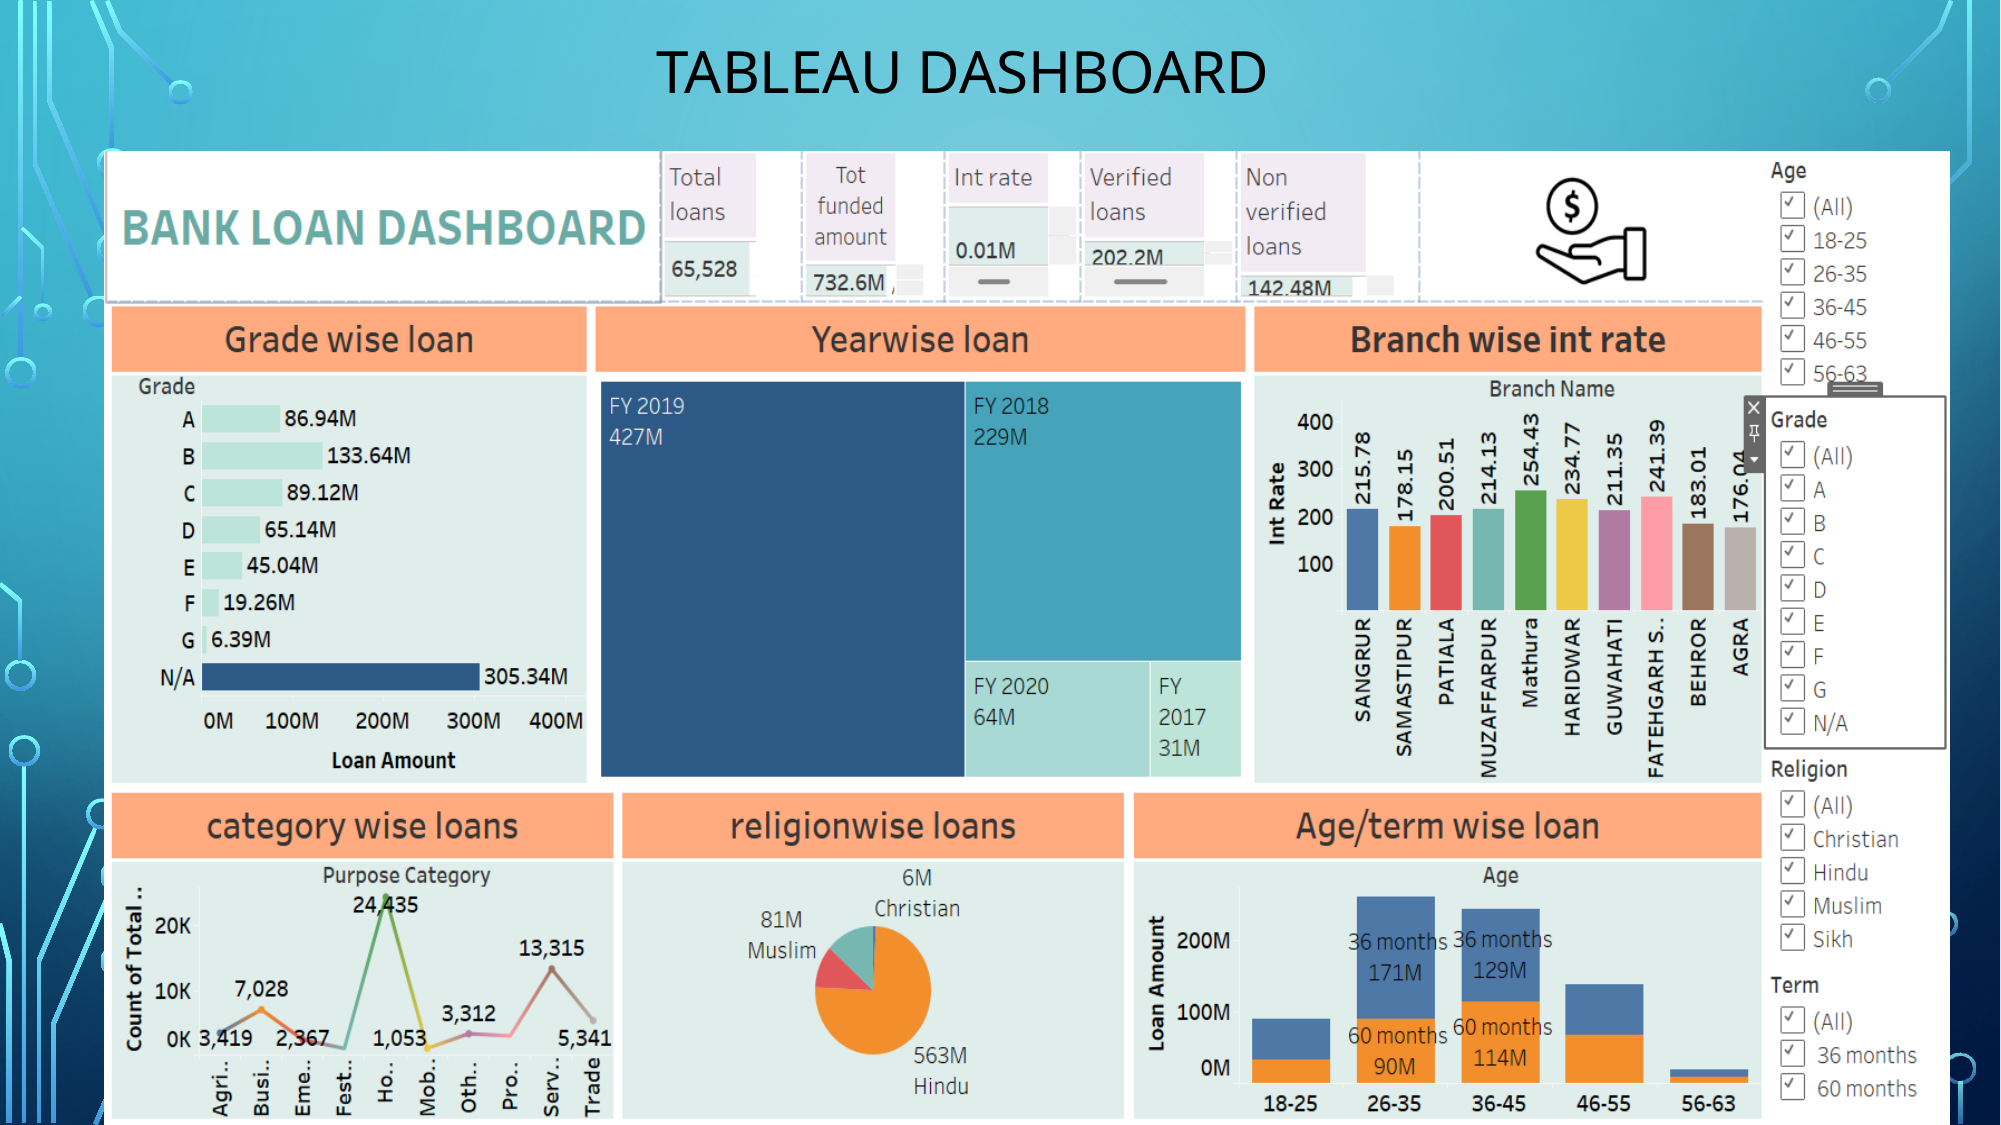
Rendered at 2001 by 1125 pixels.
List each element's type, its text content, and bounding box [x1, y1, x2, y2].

title Tableau dashboard [641, 20, 1417, 131]
picture [104, 151, 1951, 1125]
